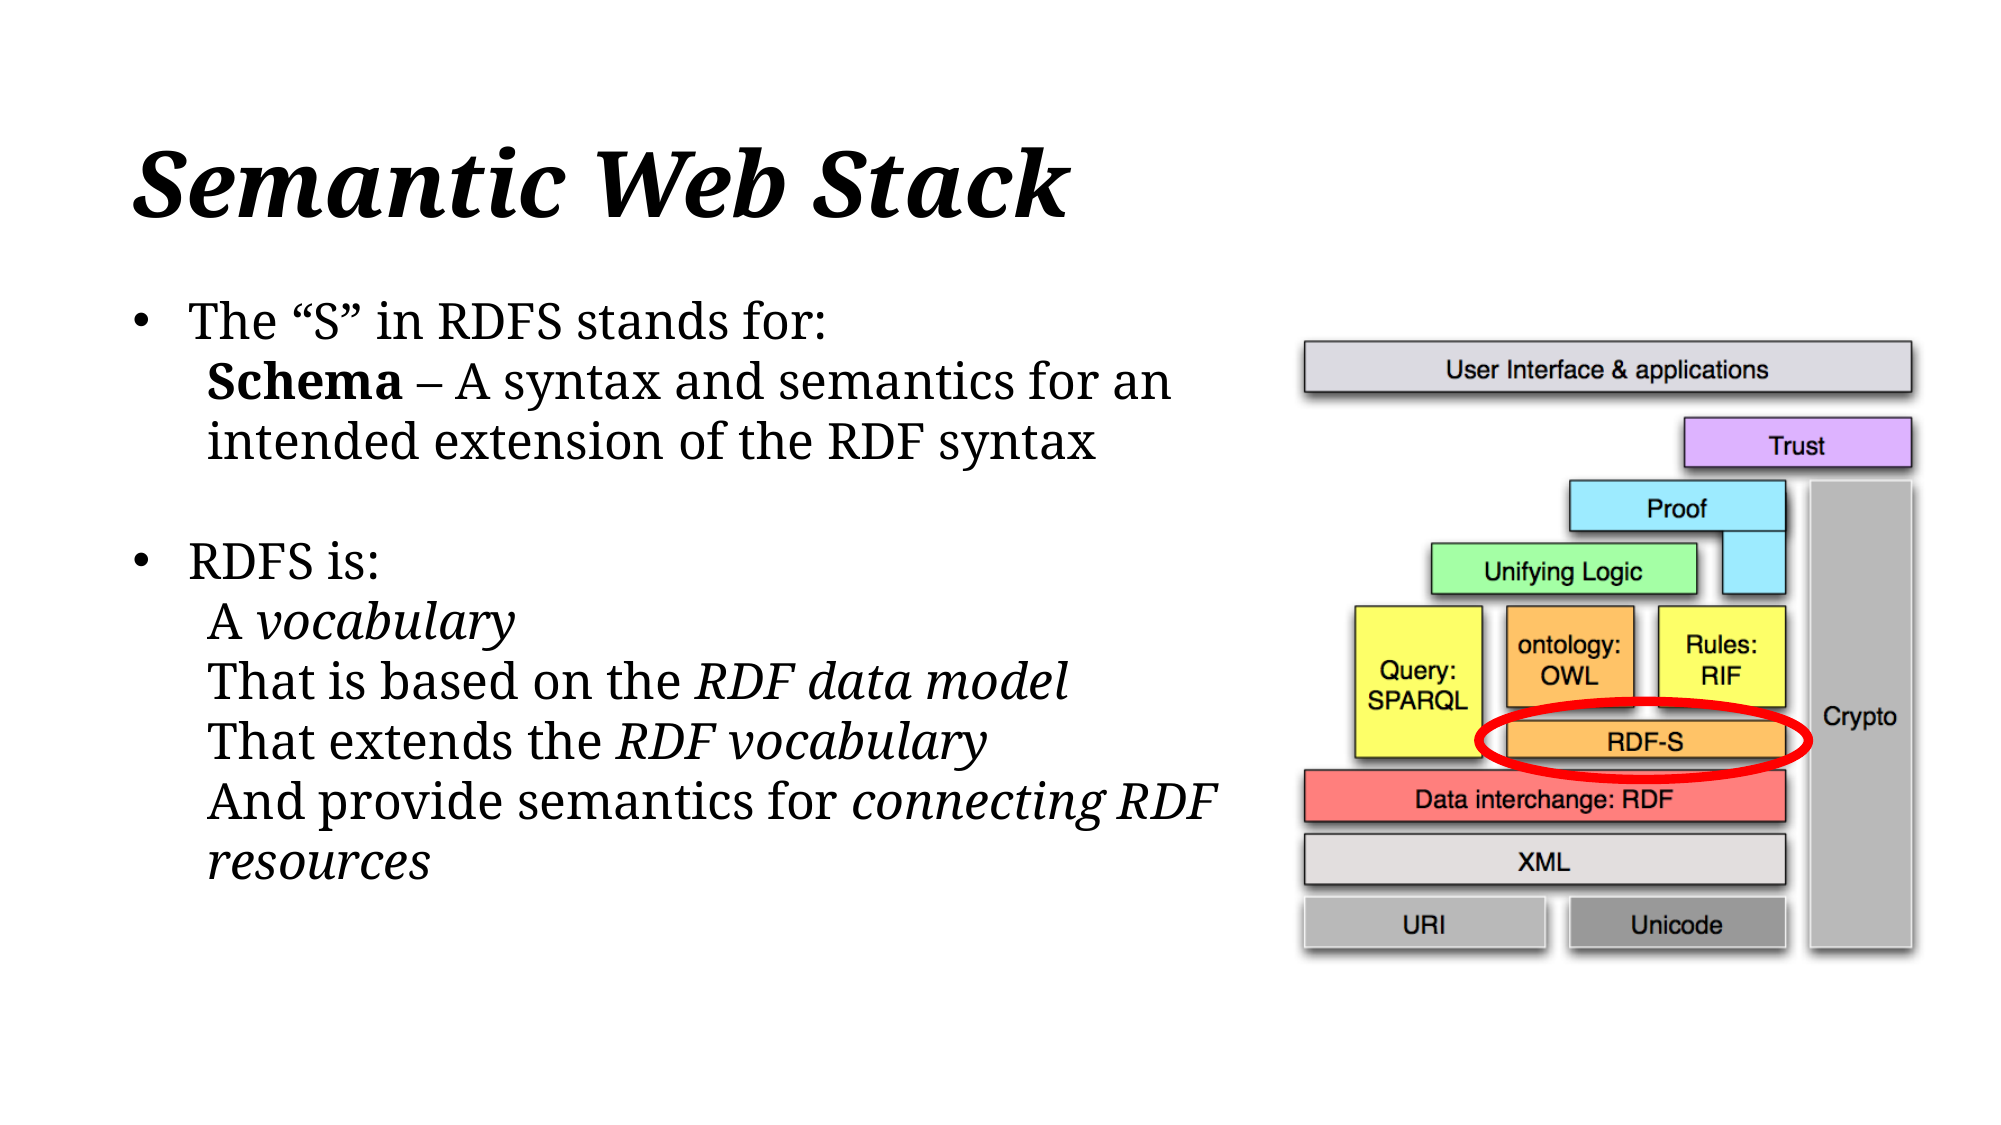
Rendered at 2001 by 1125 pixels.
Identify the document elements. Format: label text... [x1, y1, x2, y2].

title Semantic Web Stack [117, 112, 1884, 263]
picture [1277, 318, 1940, 982]
text_box The “S” in RDFS stands for: Schema – A syntax and semantics for an intended extension of the RDF syntax RDFS is: A vocabulary That is based on the RDF data model That extends the RDF vocabulary And provide semantics for connecting RDF resources [117, 282, 1249, 897]
